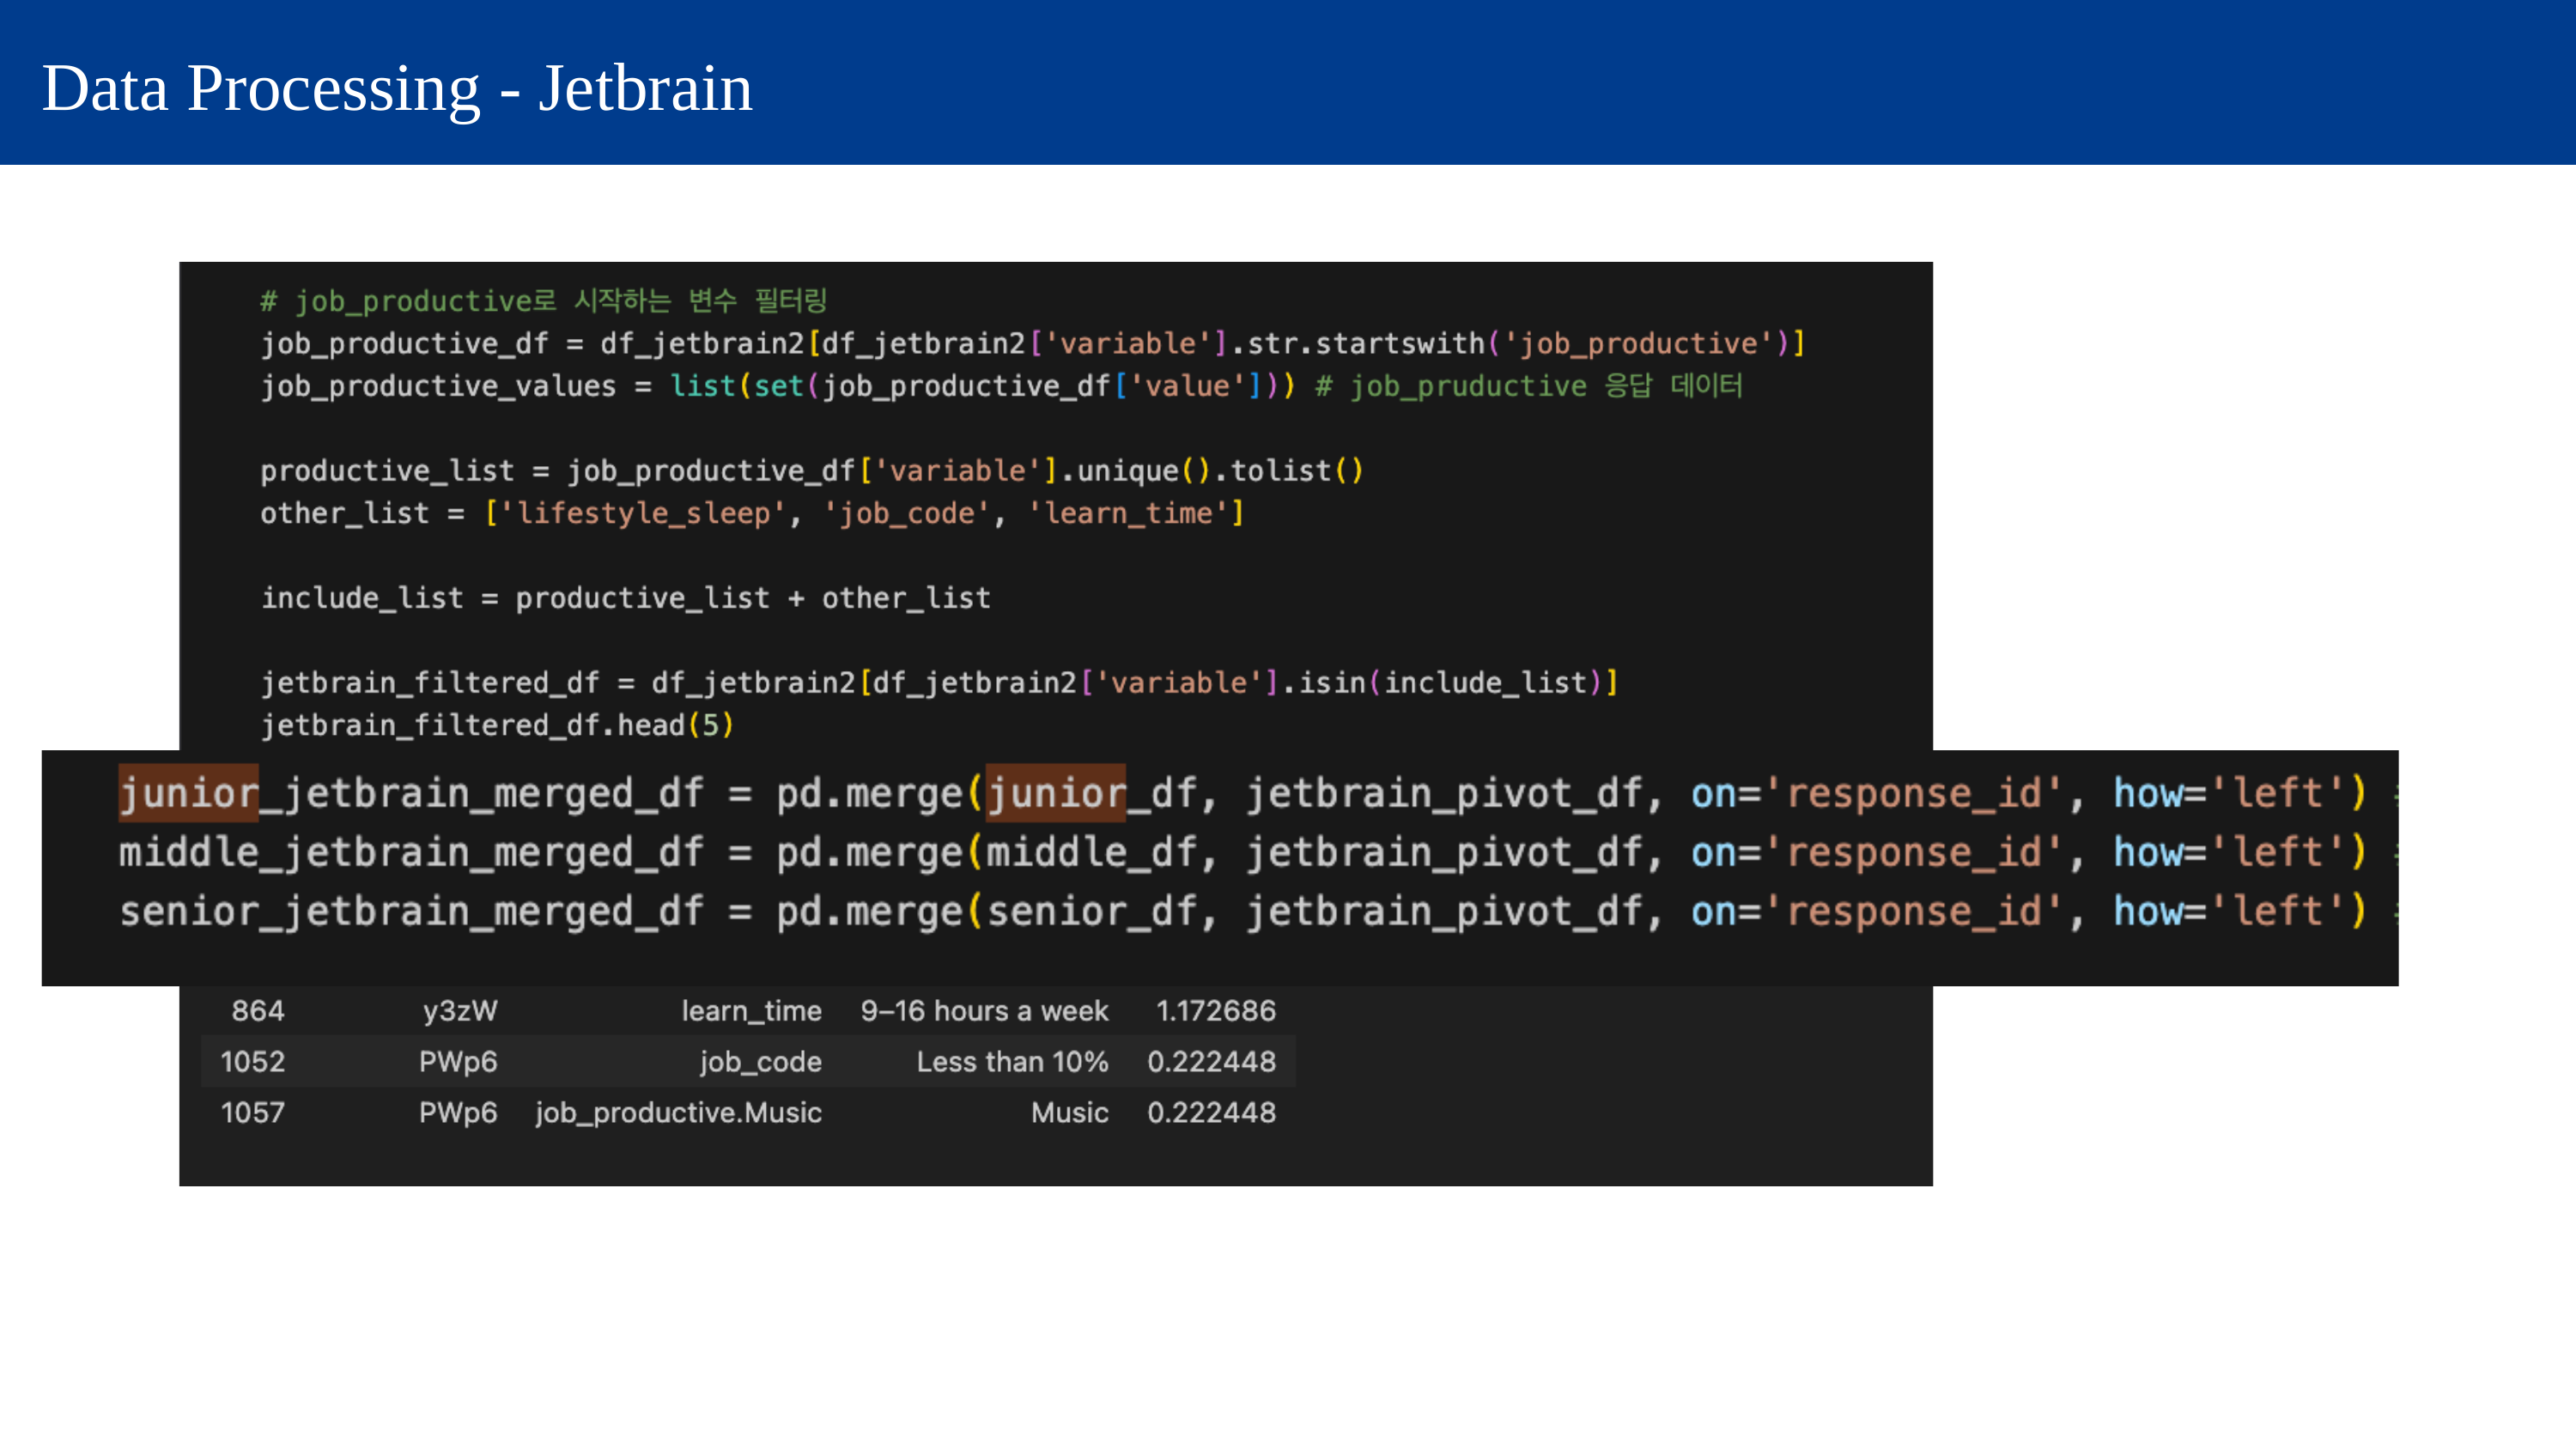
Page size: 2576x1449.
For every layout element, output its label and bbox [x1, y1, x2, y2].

text_box [41, 750, 2399, 986]
text_box [179, 986, 1934, 1186]
text_box [0, 0, 2576, 165]
text_box [179, 262, 1934, 750]
